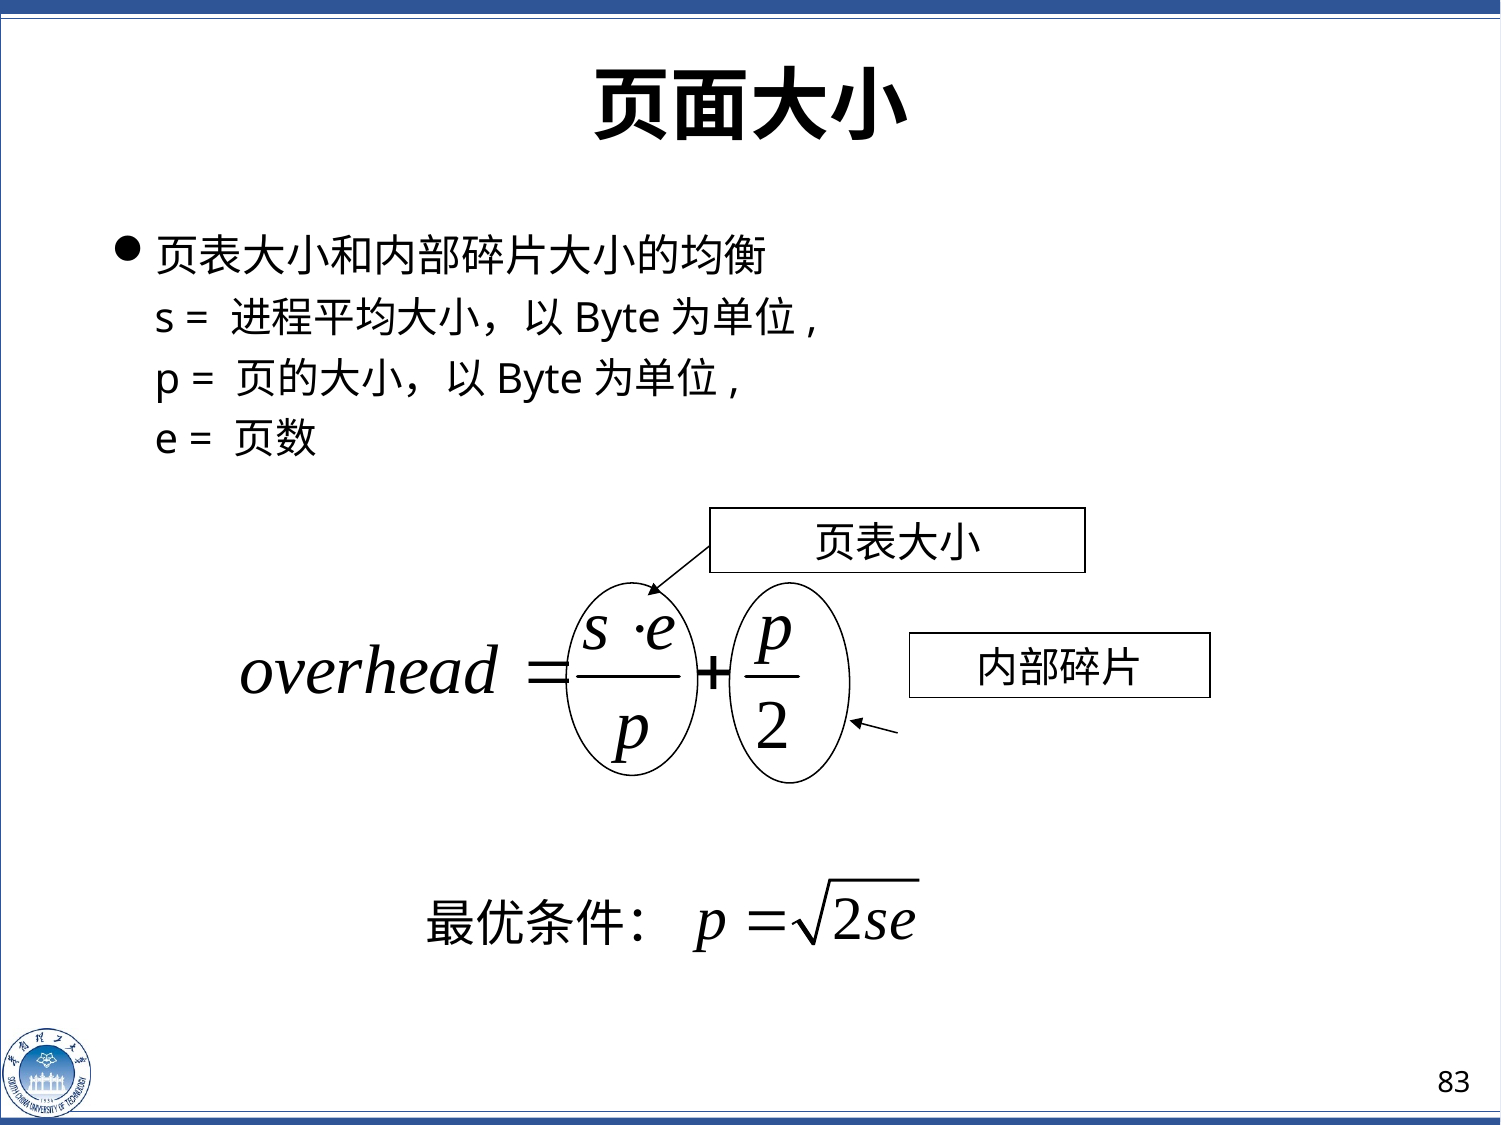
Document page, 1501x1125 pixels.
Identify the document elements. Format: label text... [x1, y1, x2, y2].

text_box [729, 582, 1211, 783]
list 页表大小和内部碎片大小的均衡 s = 进程平均大小，以Byte为单位, p = 页的大小，以Byte为单位, e = 页数 [96, 226, 1391, 940]
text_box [288, 867, 932, 1081]
text_box 83 [1416, 1056, 1486, 1123]
picture [2, 1028, 91, 1117]
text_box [230, 582, 566, 776]
text_box 页面大小 [103, 20, 1398, 196]
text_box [566, 507, 1086, 776]
